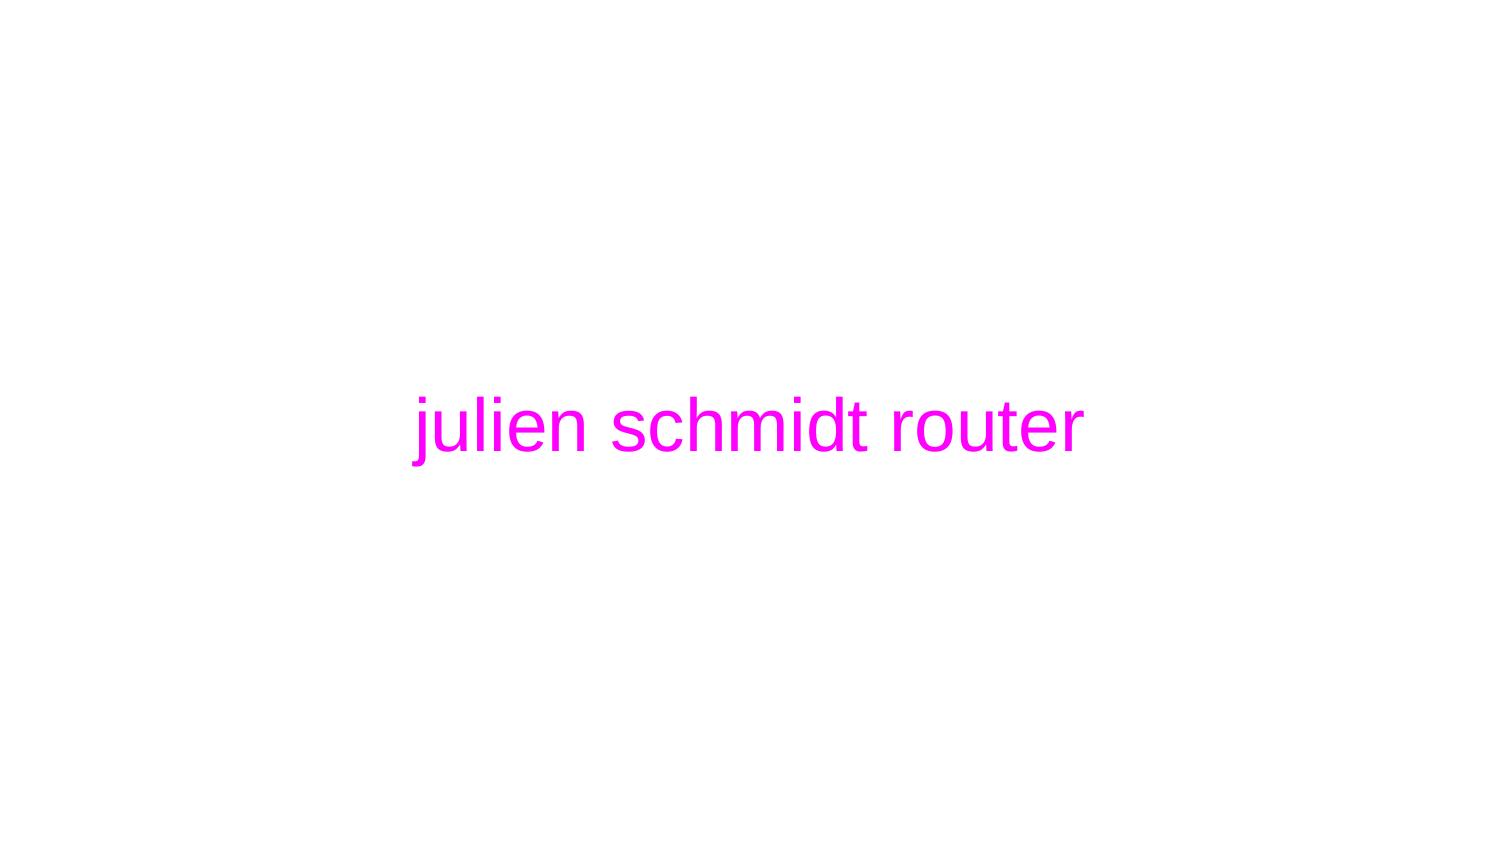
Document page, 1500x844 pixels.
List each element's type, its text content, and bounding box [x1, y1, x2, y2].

title julien schmidt router [51, 352, 1449, 491]
